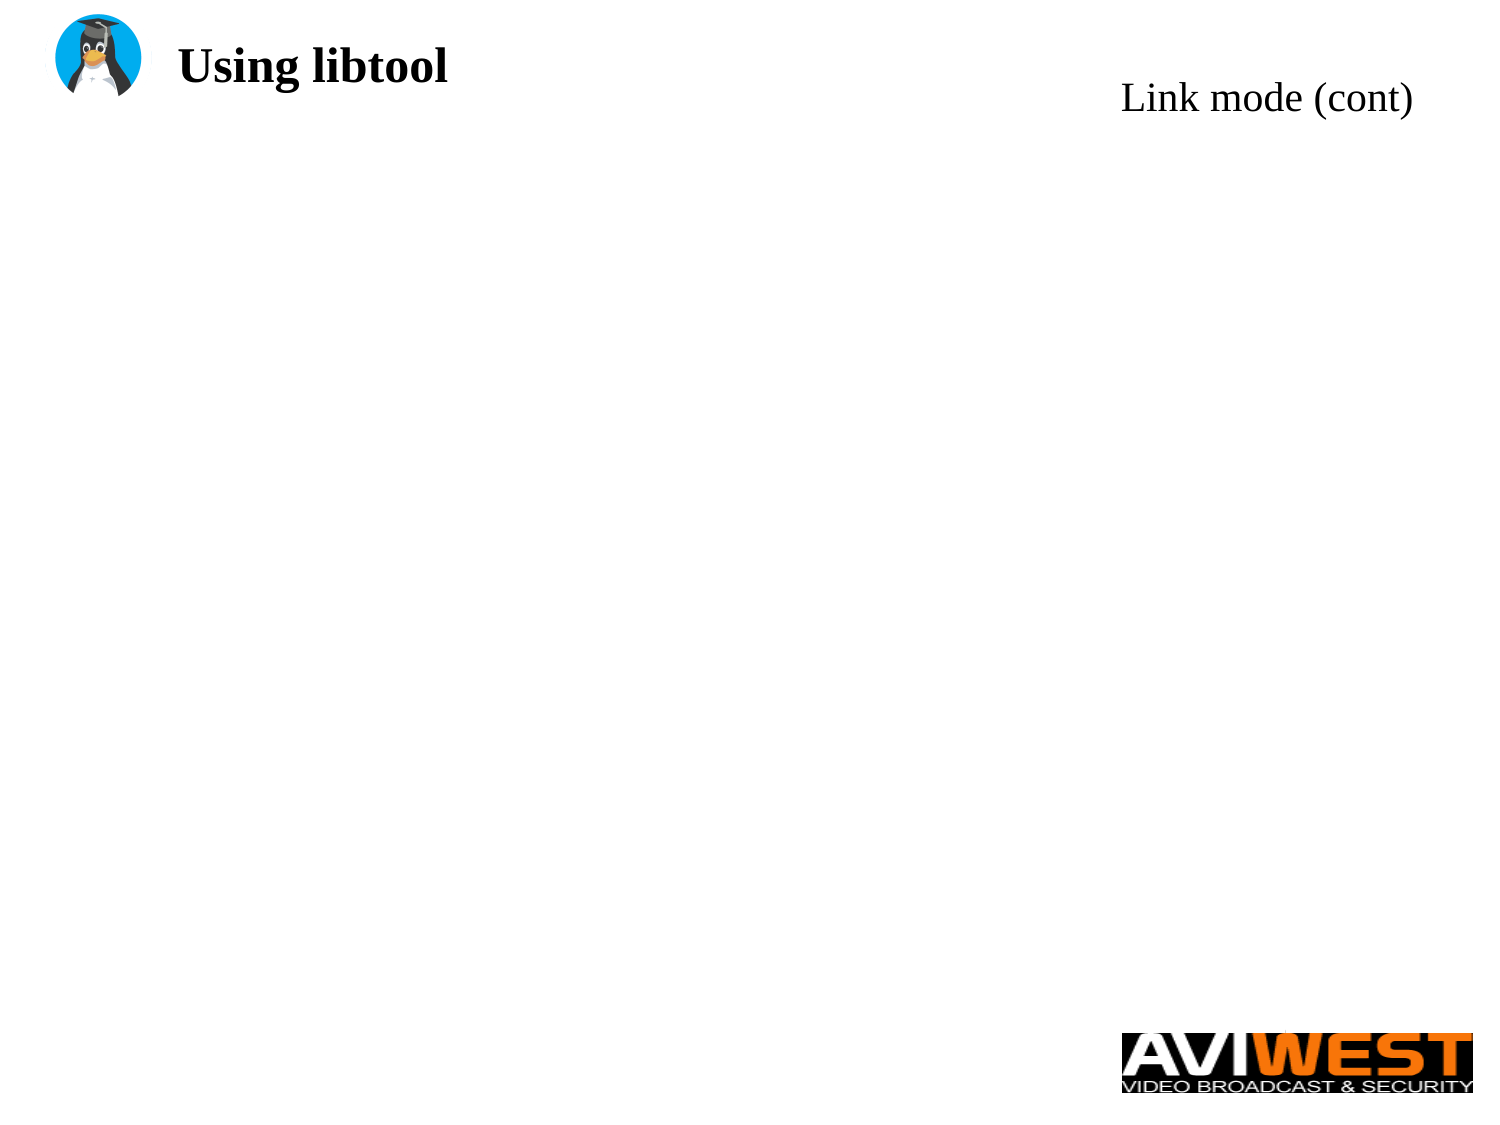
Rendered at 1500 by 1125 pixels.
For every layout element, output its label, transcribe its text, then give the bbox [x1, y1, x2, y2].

text_box Link mode (cont) [1106, 62, 1429, 128]
picture [1122, 1033, 1473, 1093]
picture [44, 3, 152, 112]
text_box Using libtool [162, 24, 1475, 100]
